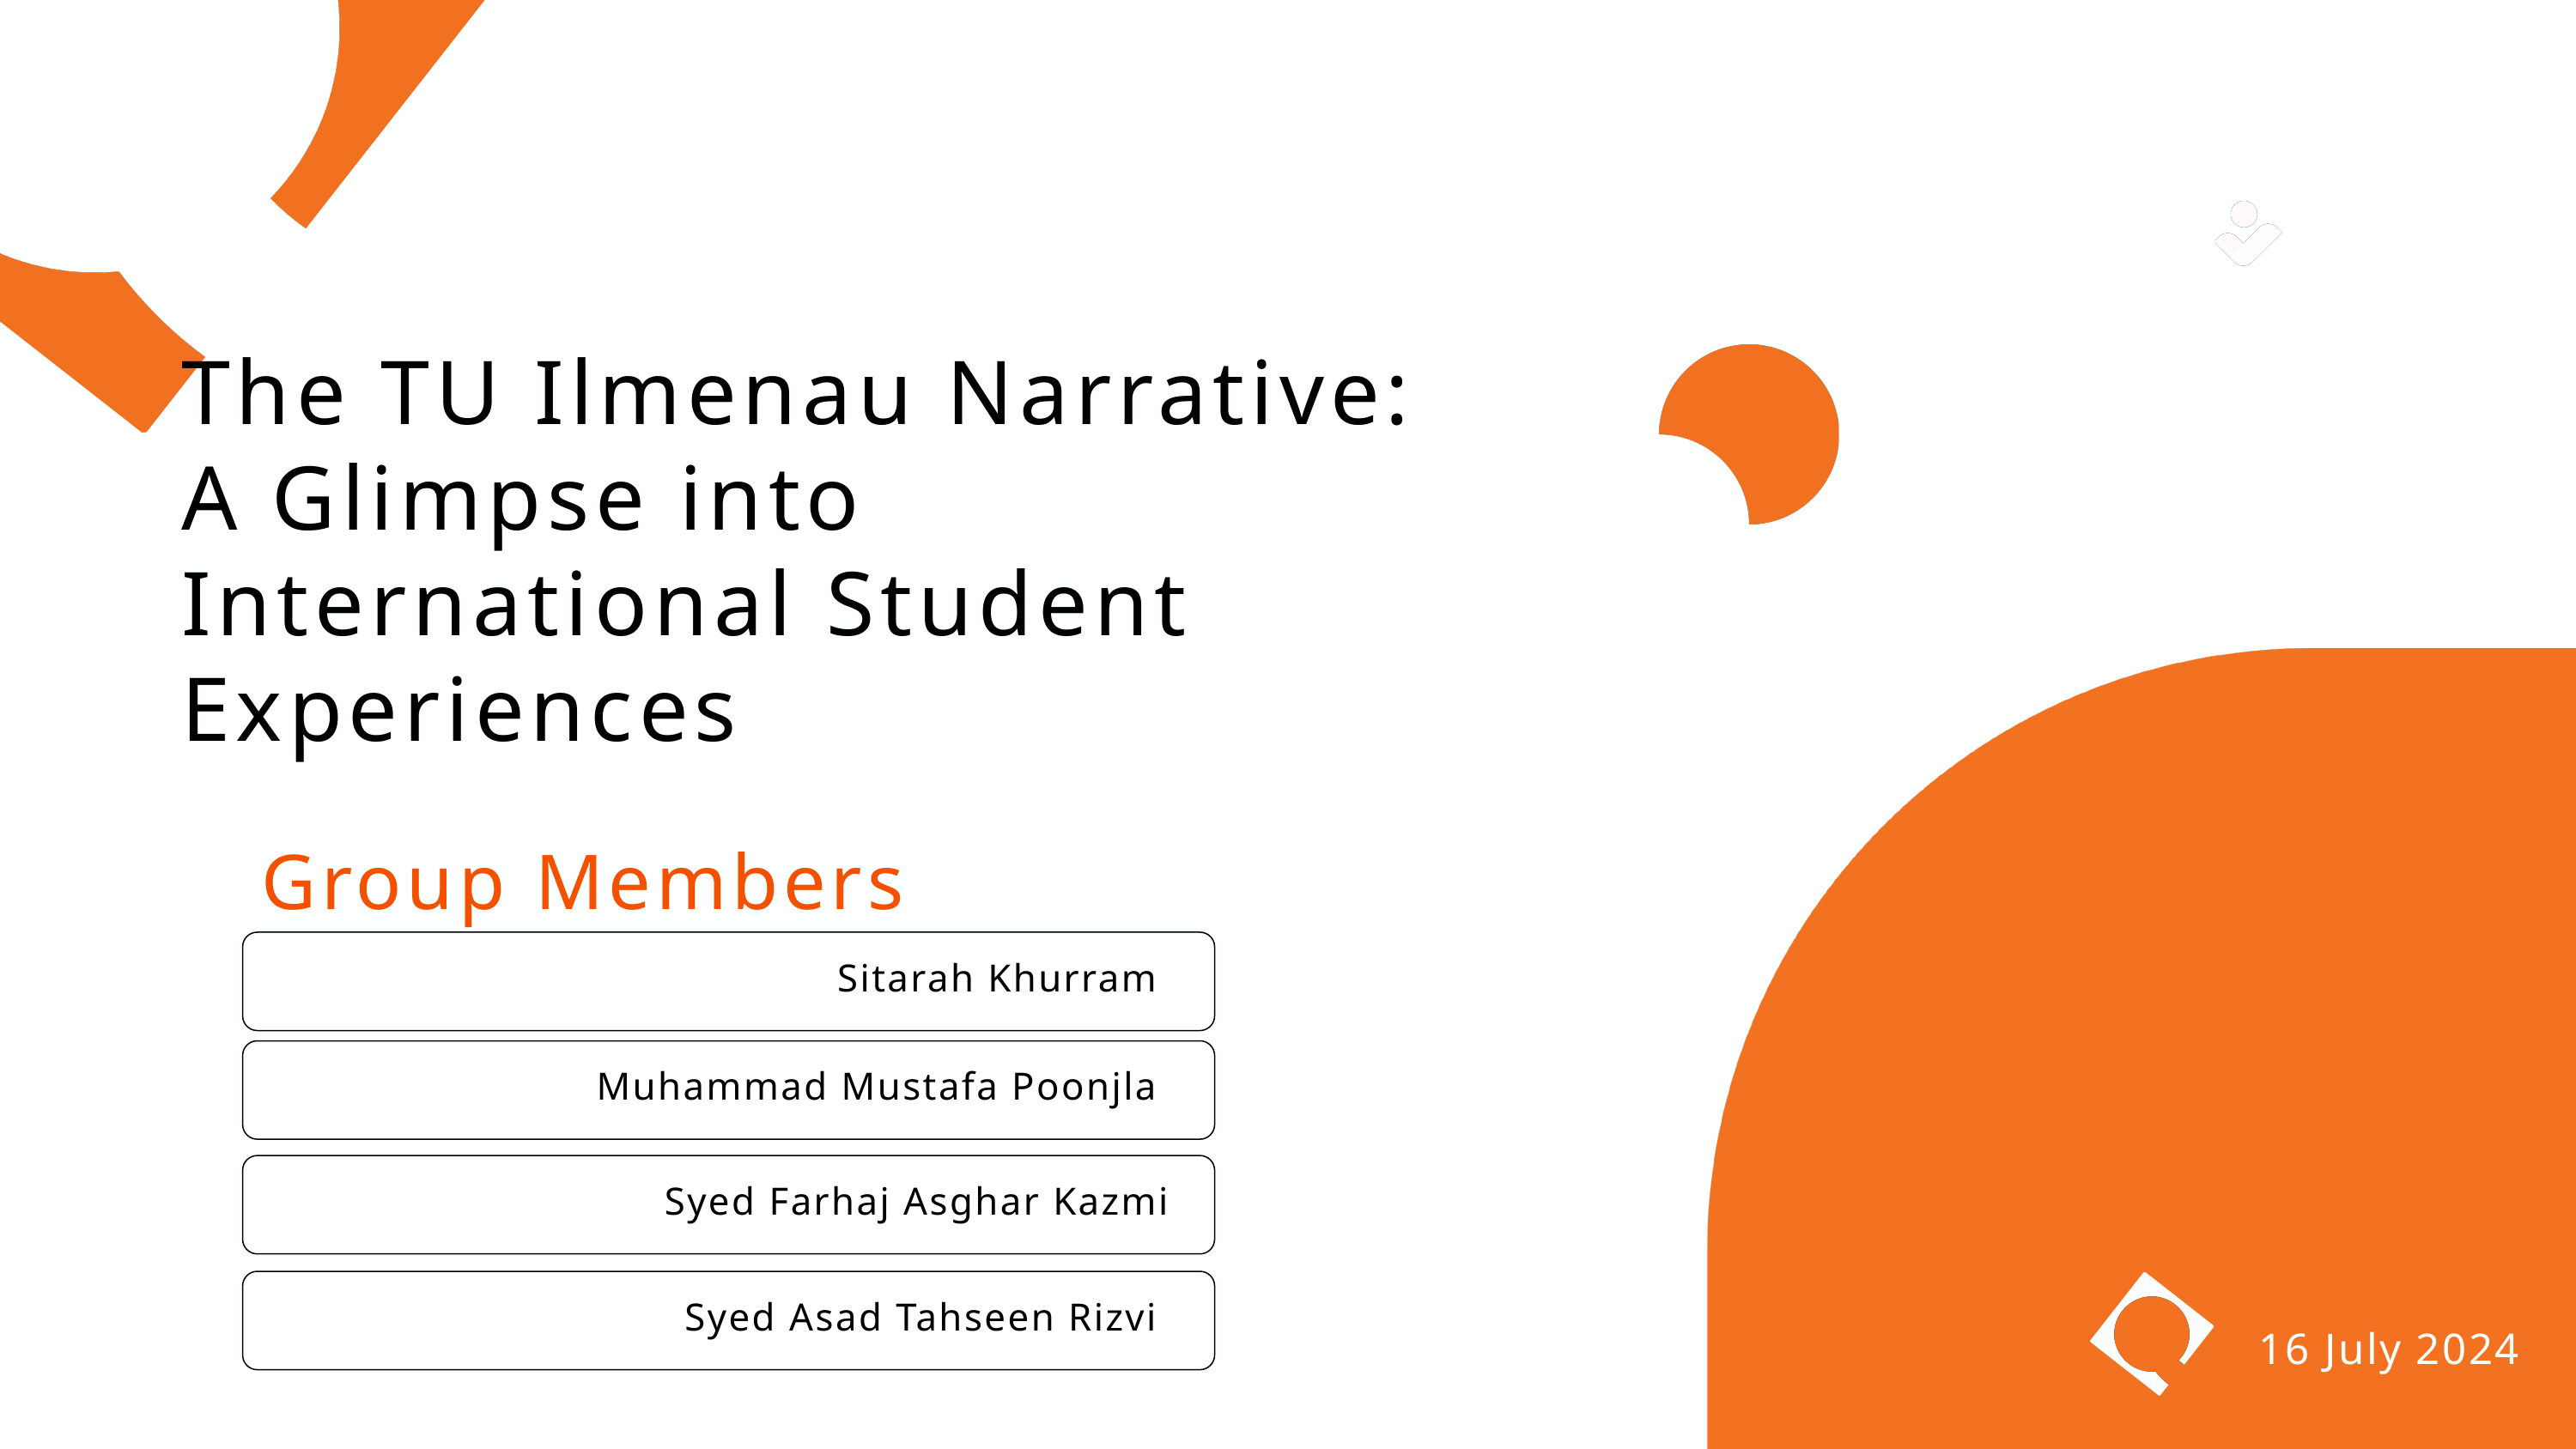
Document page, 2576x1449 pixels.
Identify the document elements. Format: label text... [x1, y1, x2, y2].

text_box Group Members [261, 834, 1513, 925]
text_box 16 July 2024 [2214, 1313, 2565, 1433]
text_box The TU Ilmenau Narrative: A Glimpse into International Student Experiences [181, 336, 1458, 759]
text_box [1707, 648, 2576, 1449]
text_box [242, 1270, 1215, 1370]
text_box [242, 931, 1215, 1031]
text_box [242, 1040, 1215, 1140]
text_box [1659, 344, 1839, 524]
text_box [2214, 201, 2282, 267]
text_box [0, 0, 485, 435]
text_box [242, 1155, 1215, 1254]
text_box [2089, 1271, 2215, 1397]
